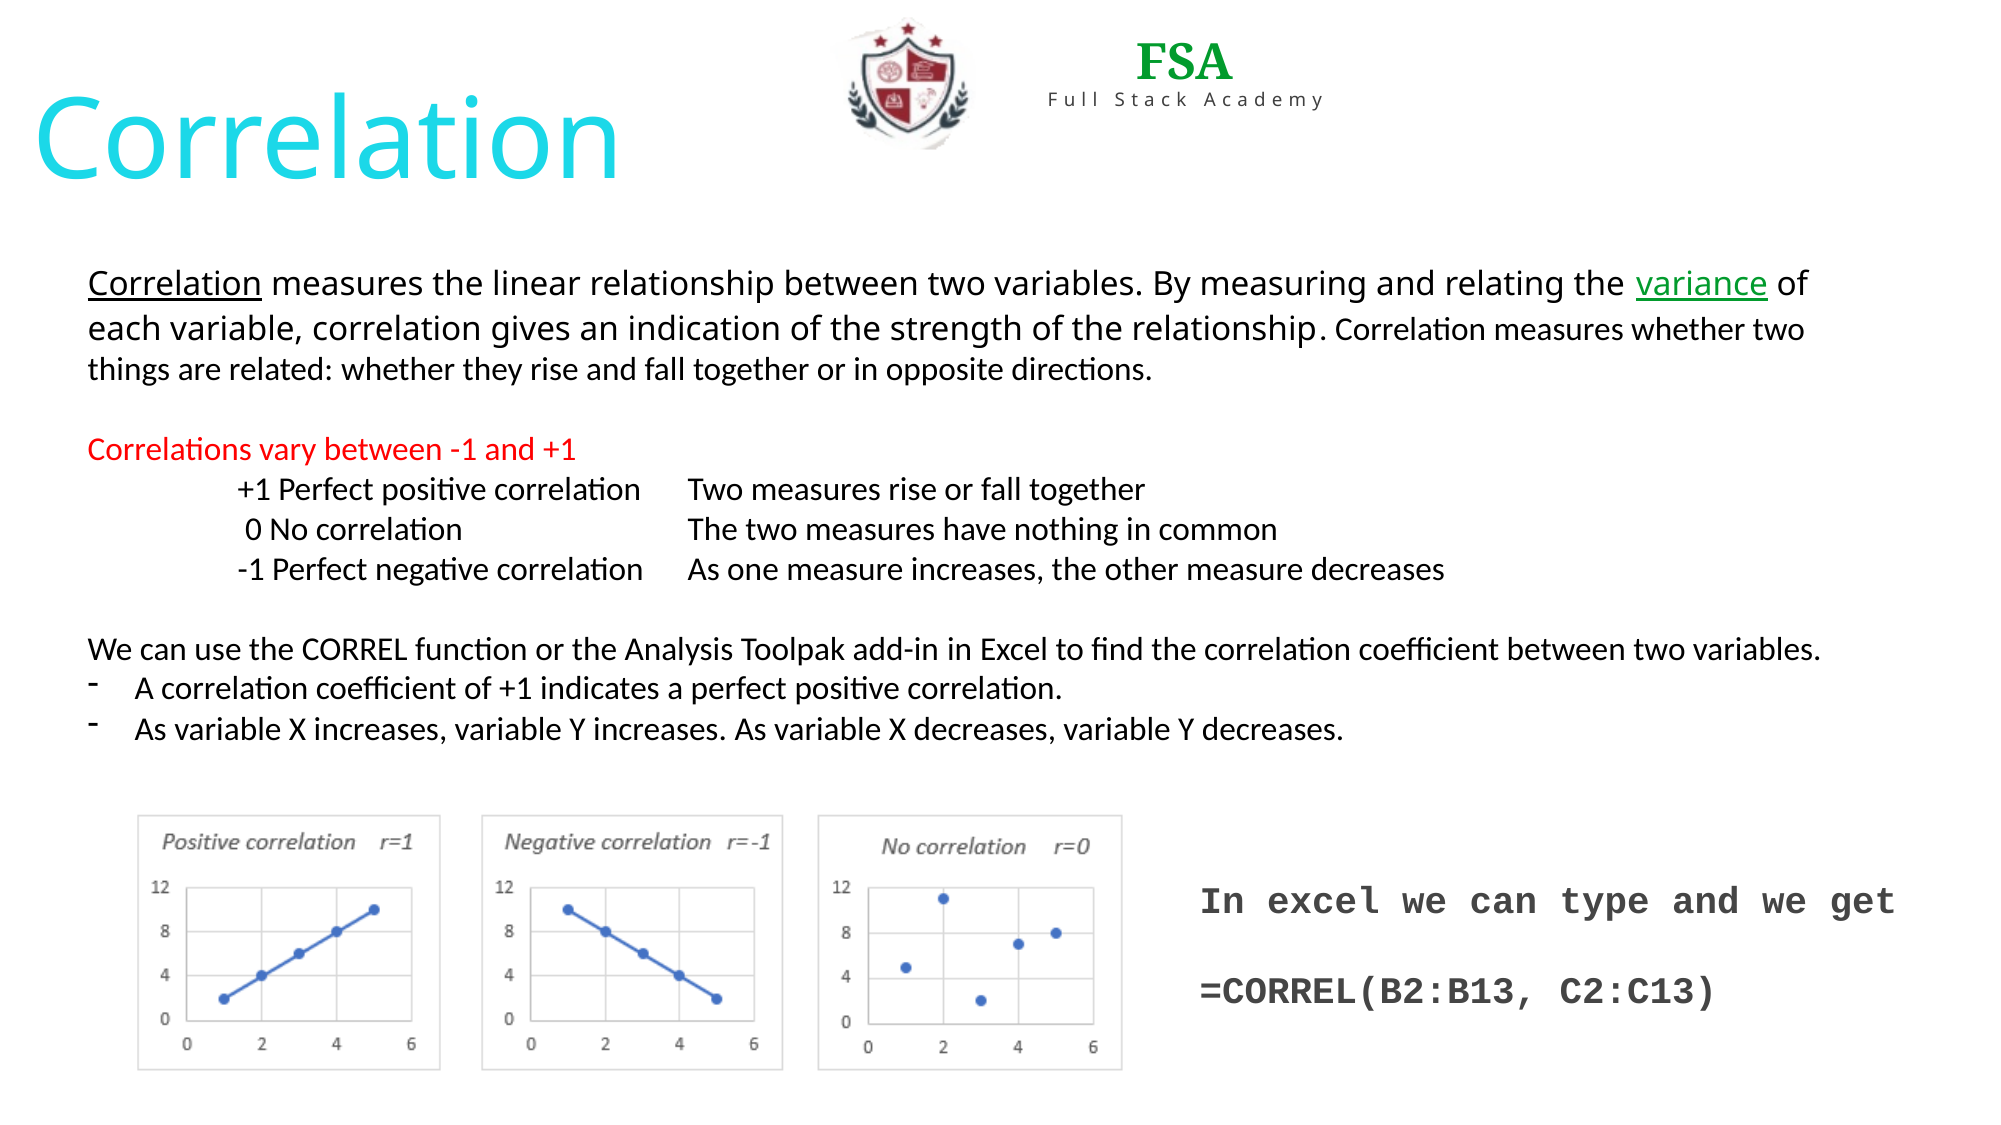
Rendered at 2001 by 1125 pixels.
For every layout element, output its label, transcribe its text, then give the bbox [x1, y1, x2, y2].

text_box Correlation measures the linear relationship between two variables. By measuring and relating the variance of each variable, correlation gives an indication of the strength of the relationship. Correlation measures whether two things are related: whether they rise and fall together or in opposite directions. Correlations vary between -1 and +1 +1 Perfect positive correlation Two measures rise or fall together 0 No correlation The two measures have nothing in common -1 Perfect negative correlation As one measure increases, the other measure decreases We can use the CORREL function or the Analysis Toolpak add-in in Excel to find the correlation coefficient between two variables. A correlation coefficient of +1 indicates a perfect positive correlation. As variable X increases, variable Y increases. As variable X decreases, variable Y decreases. [72, 254, 1864, 754]
text_box FSA Full Stack Academy [979, 51, 1415, 118]
picture [827, 16, 979, 153]
text_box Correlation [17, 58, 640, 209]
picture [136, 812, 1126, 1077]
text_box In excel we can type and we get =CORREL(B2:B13, C2:C13) [1184, 868, 1935, 1019]
